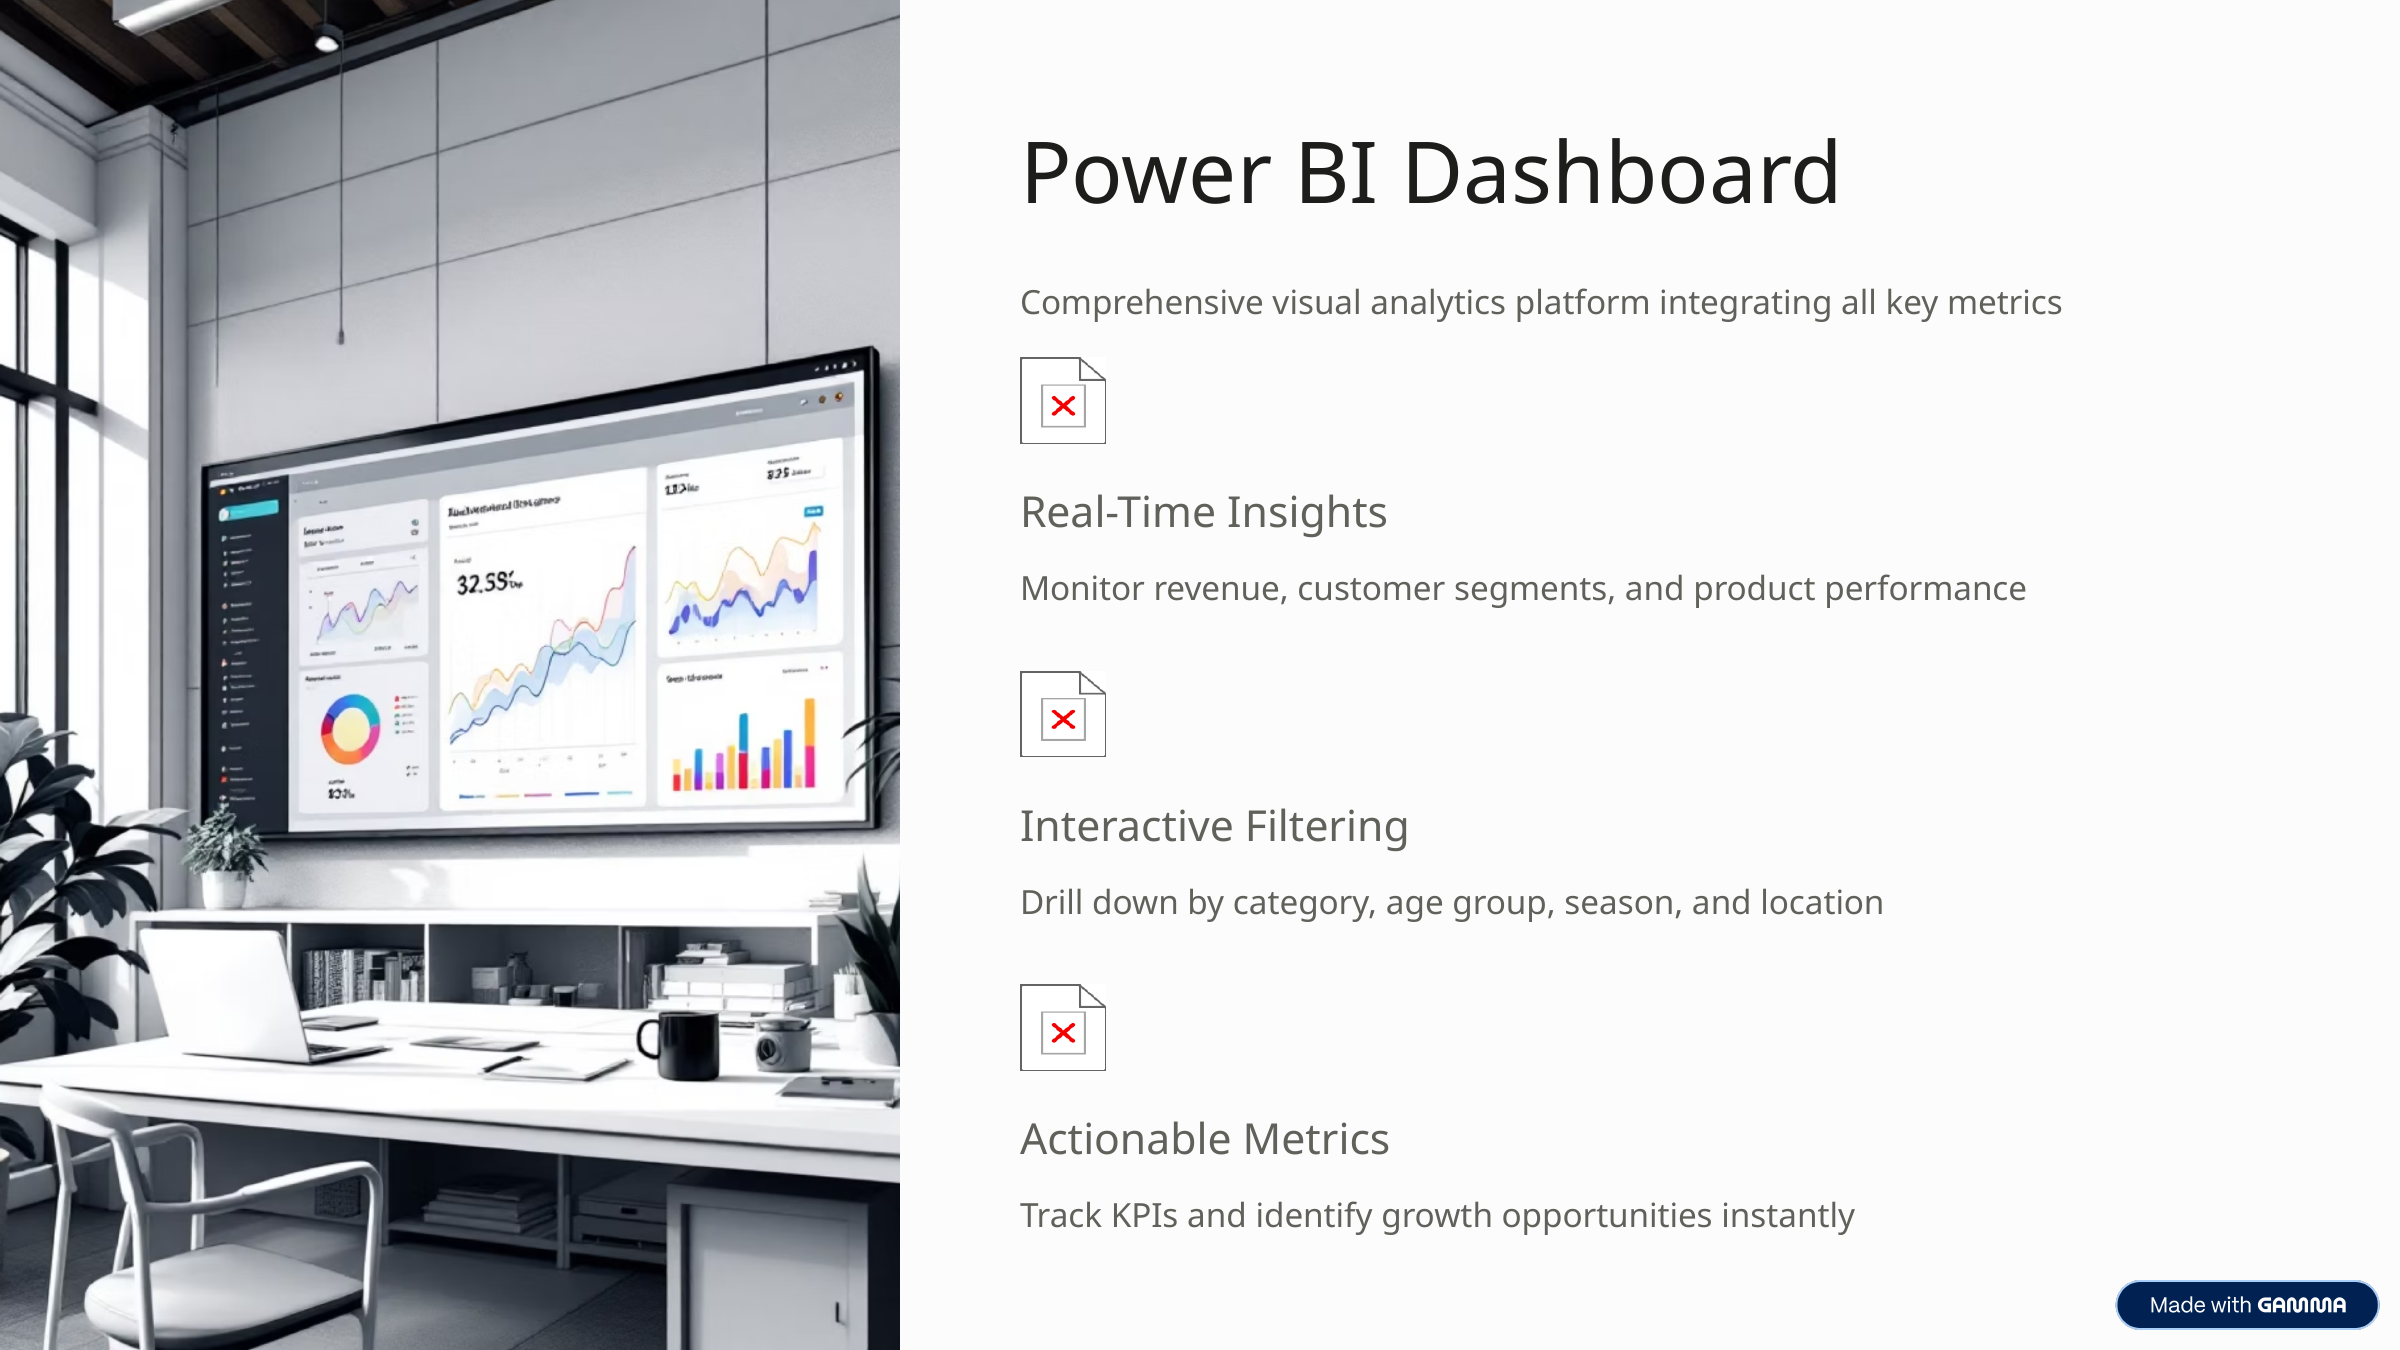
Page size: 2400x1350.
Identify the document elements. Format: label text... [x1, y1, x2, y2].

text_box Actionable Metrics [1019, 1109, 1449, 1164]
text_box Track KPIs and identify growth opportunities instantly [1019, 1182, 2280, 1236]
picture [1019, 984, 1106, 1071]
text_box Real-Time Insights [1019, 482, 1449, 537]
text_box Comprehensive visual analytics platform integrating all key metrics [1019, 269, 2280, 323]
picture [2106, 1271, 2389, 1339]
text_box Interactive Filtering [1020, 796, 1449, 850]
picture [0, 0, 900, 1350]
picture [1019, 357, 1106, 444]
text_box Power BI Dashboard [1019, 114, 1912, 222]
picture [1019, 671, 1106, 757]
text_box Monitor revenue, customer segments, and product performance [1019, 555, 2280, 608]
text_box Drill down by category, age group, season, and location [1019, 868, 2280, 922]
